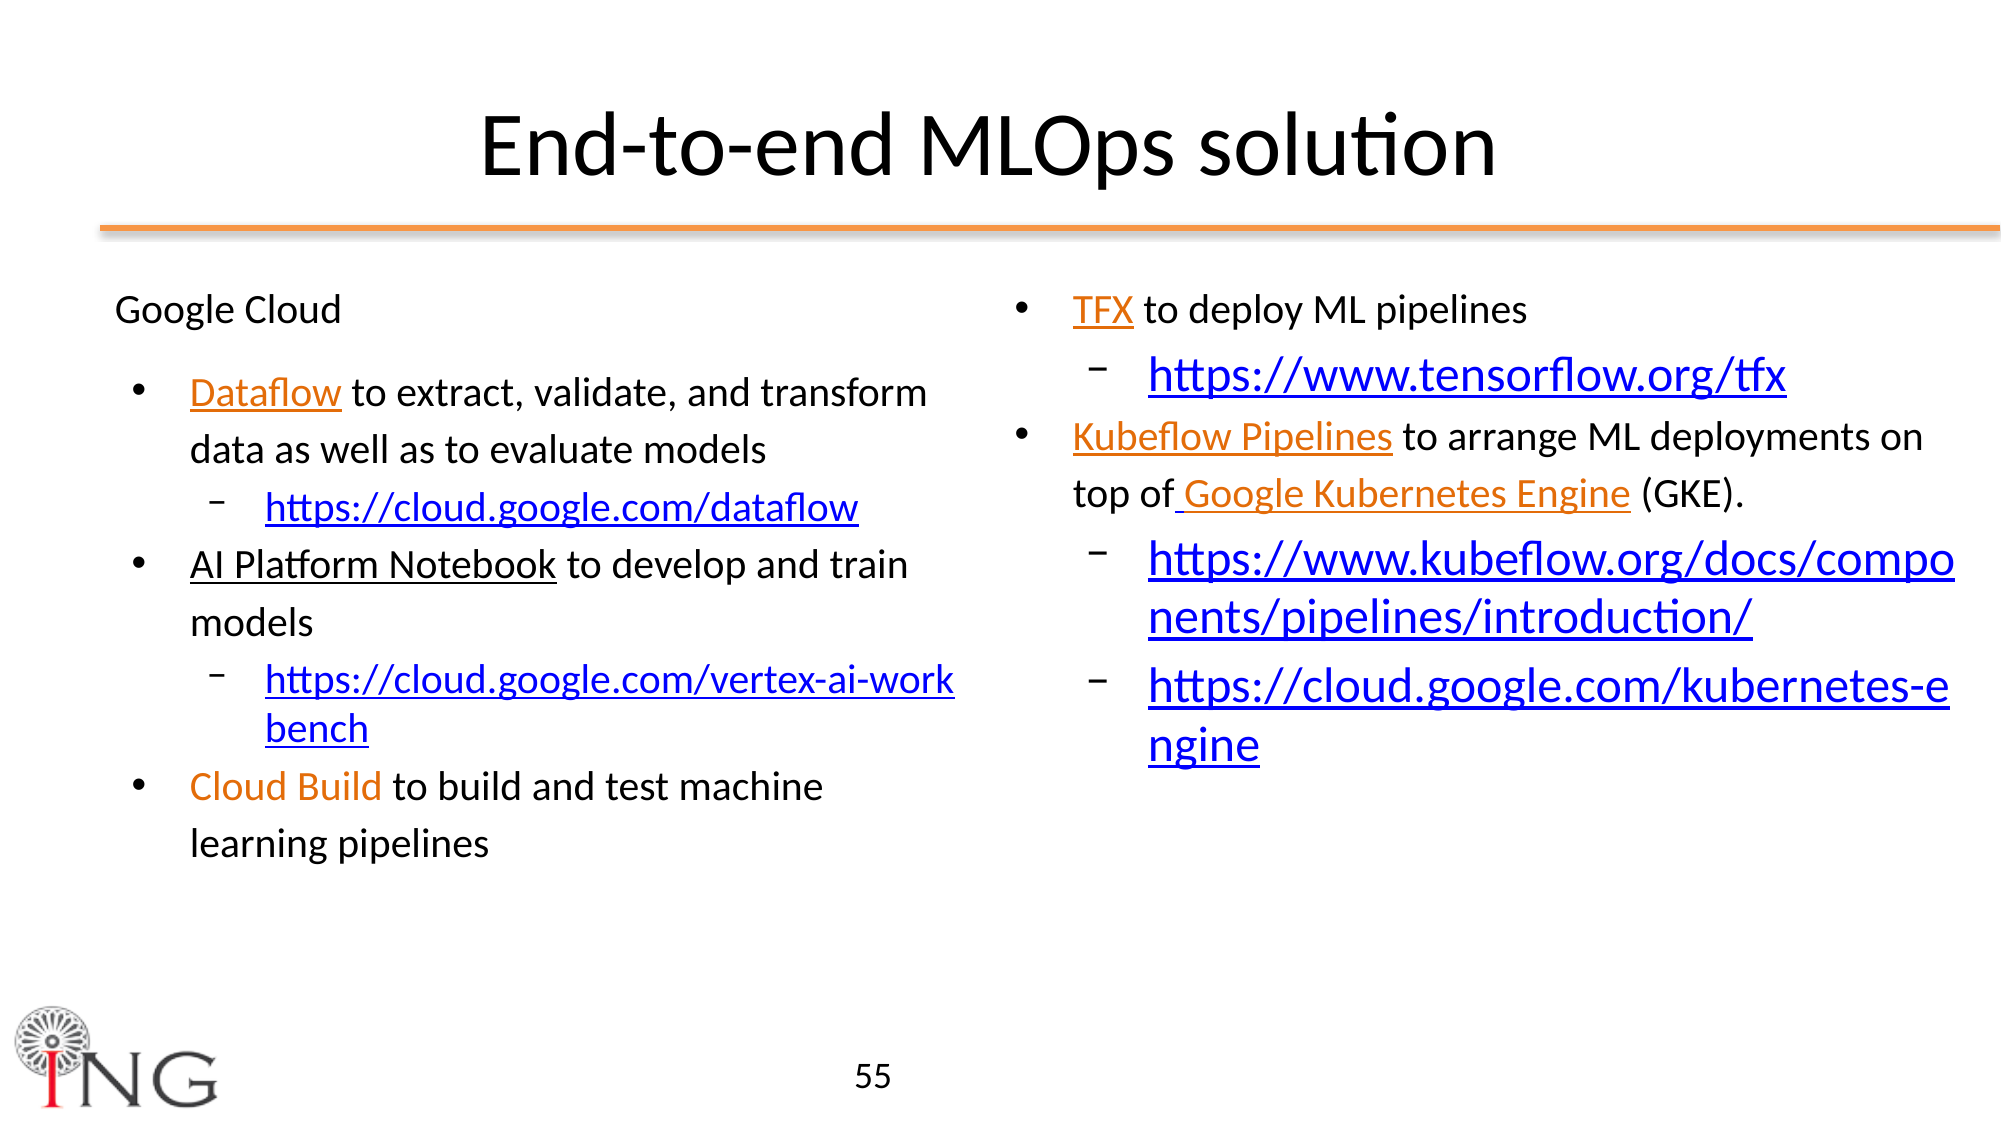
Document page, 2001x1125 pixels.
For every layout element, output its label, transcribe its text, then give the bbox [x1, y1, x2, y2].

slide_number ‹#› [839, 1043, 1900, 1104]
picture [0, 987, 244, 1125]
list TFX to deploy ML pipelines https://www.tensorflow.org/tfx Kubeflow Pipelines to arrange ML deployments on top of Google Kubernetes Engine (GKE). https://www.kubeflow.org/docs/components/pipelines/introduction/ https://cloud.google.com/kubernetes-engine [982, 266, 1975, 1010]
list Google Cloud Dataflow to extract, validate, and transform data as well as to evaluate models https://cloud.google.com/dataflow AI Platform Notebook to develop and train models https://cloud.google.com/vertex-ai-workbench Cloud Build to build and test machine learning pipelines [99, 266, 973, 1010]
text_box End-to-end MLOps solution [99, 45, 1900, 233]
